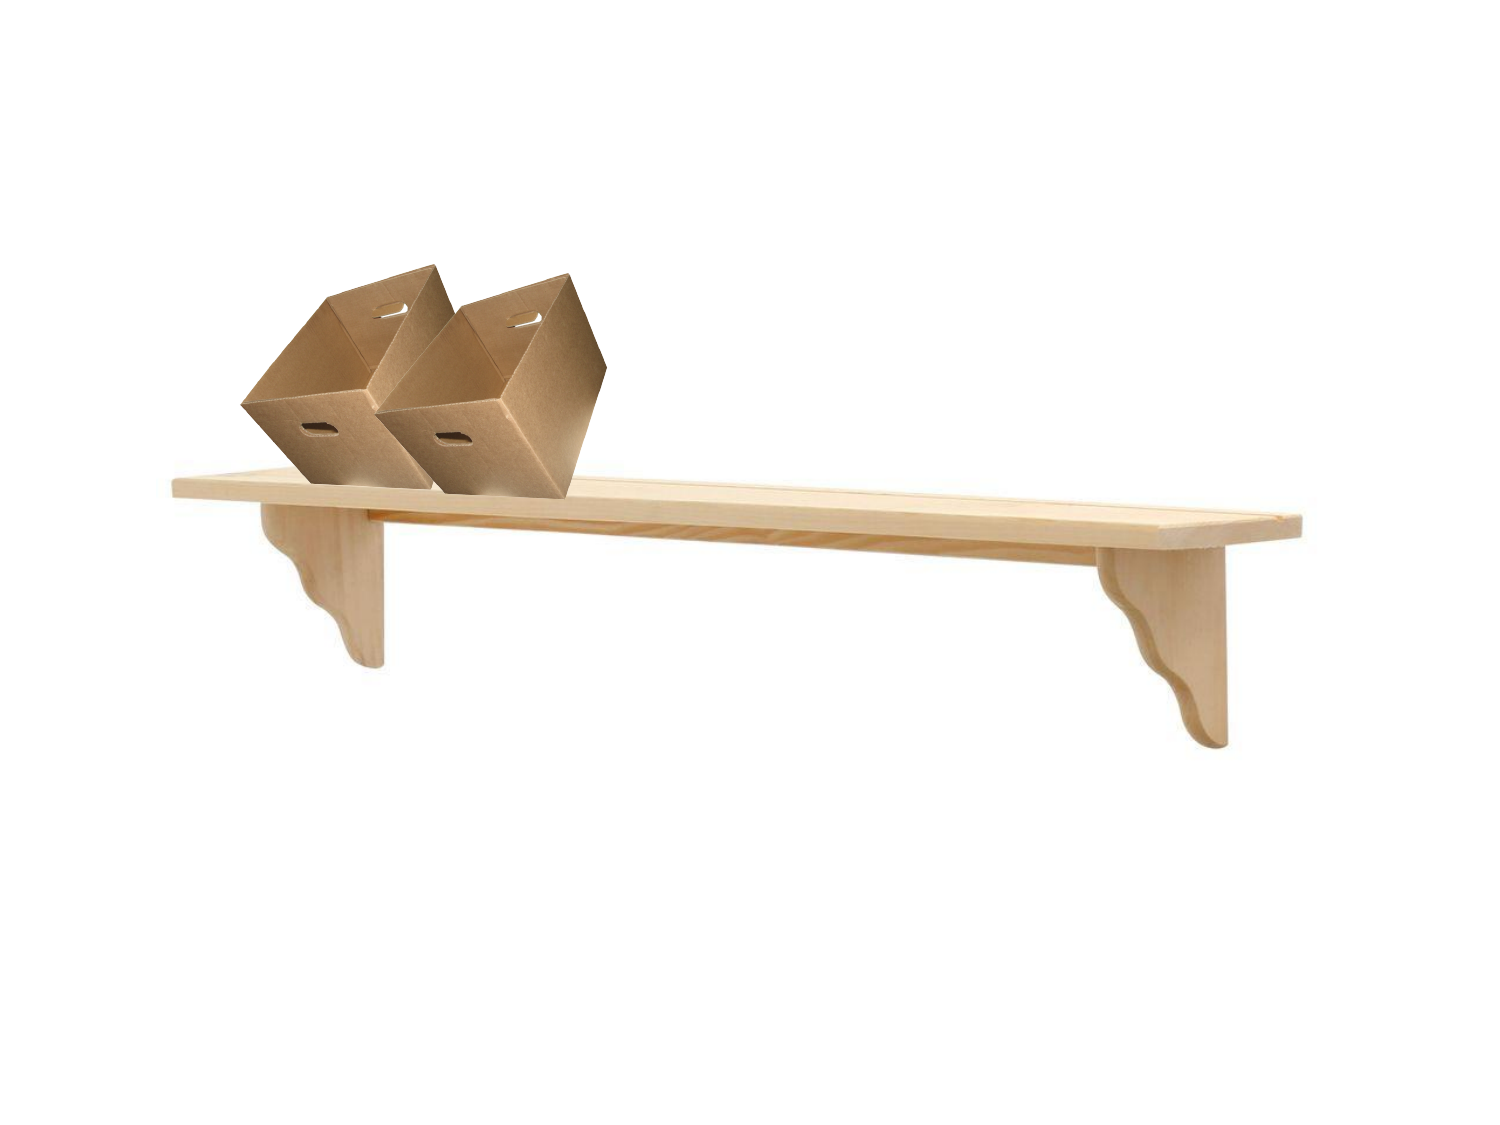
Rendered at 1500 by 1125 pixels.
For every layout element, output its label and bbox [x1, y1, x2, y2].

picture [155, 219, 1326, 804]
